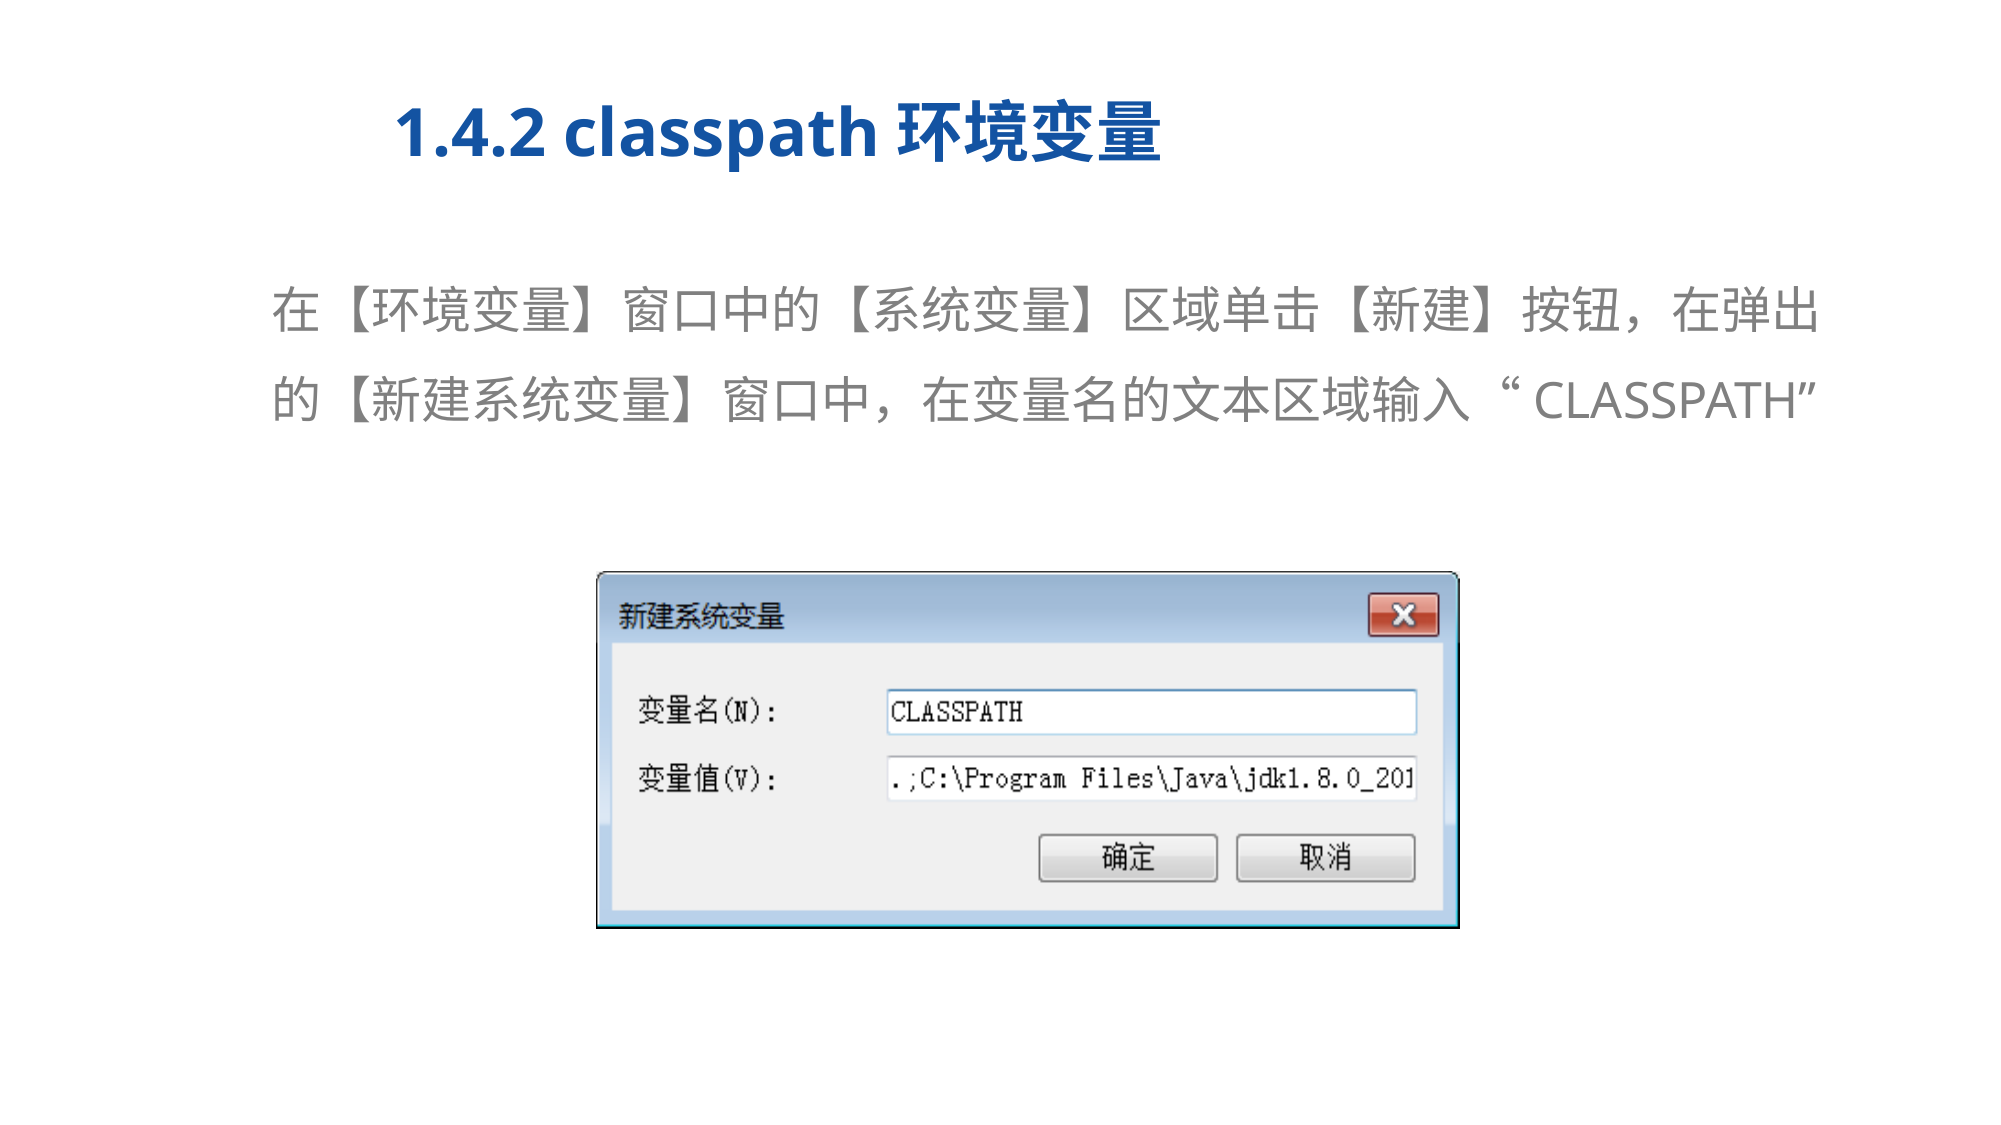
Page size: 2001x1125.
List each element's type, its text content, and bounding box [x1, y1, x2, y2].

text_box 在【环境变量】窗口中的【系统变量】区域单击【新建】按钮，在弹出的【新建系统变量】窗口中，在变量名的文本区域输入“CLASSPATH” [256, 241, 1857, 570]
picture [596, 571, 1460, 929]
text_box 1.4.2 classpath环境变量 [379, 82, 1275, 177]
